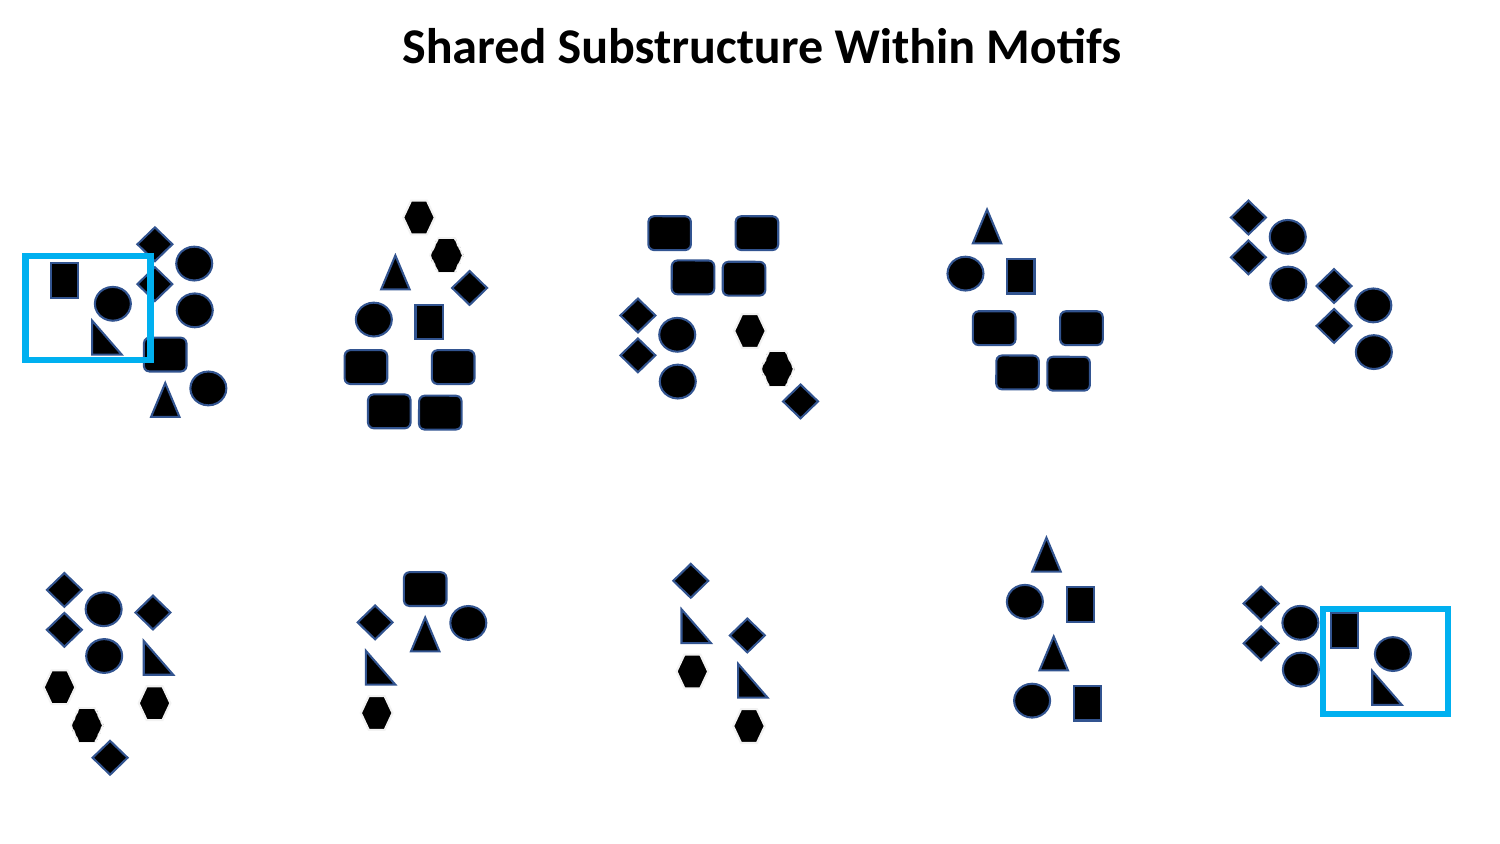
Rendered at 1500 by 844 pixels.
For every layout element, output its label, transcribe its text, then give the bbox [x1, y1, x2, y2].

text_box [1230, 200, 1392, 369]
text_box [1006, 537, 1102, 721]
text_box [620, 216, 819, 419]
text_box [1243, 586, 1411, 705]
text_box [947, 209, 1103, 391]
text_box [673, 563, 768, 744]
text_box Shared Substructure Within Motifs [387, 6, 1137, 82]
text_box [357, 572, 487, 730]
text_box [344, 200, 488, 430]
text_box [43, 572, 174, 775]
text_box [1322, 608, 1449, 715]
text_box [51, 227, 227, 417]
text_box [25, 255, 51, 361]
